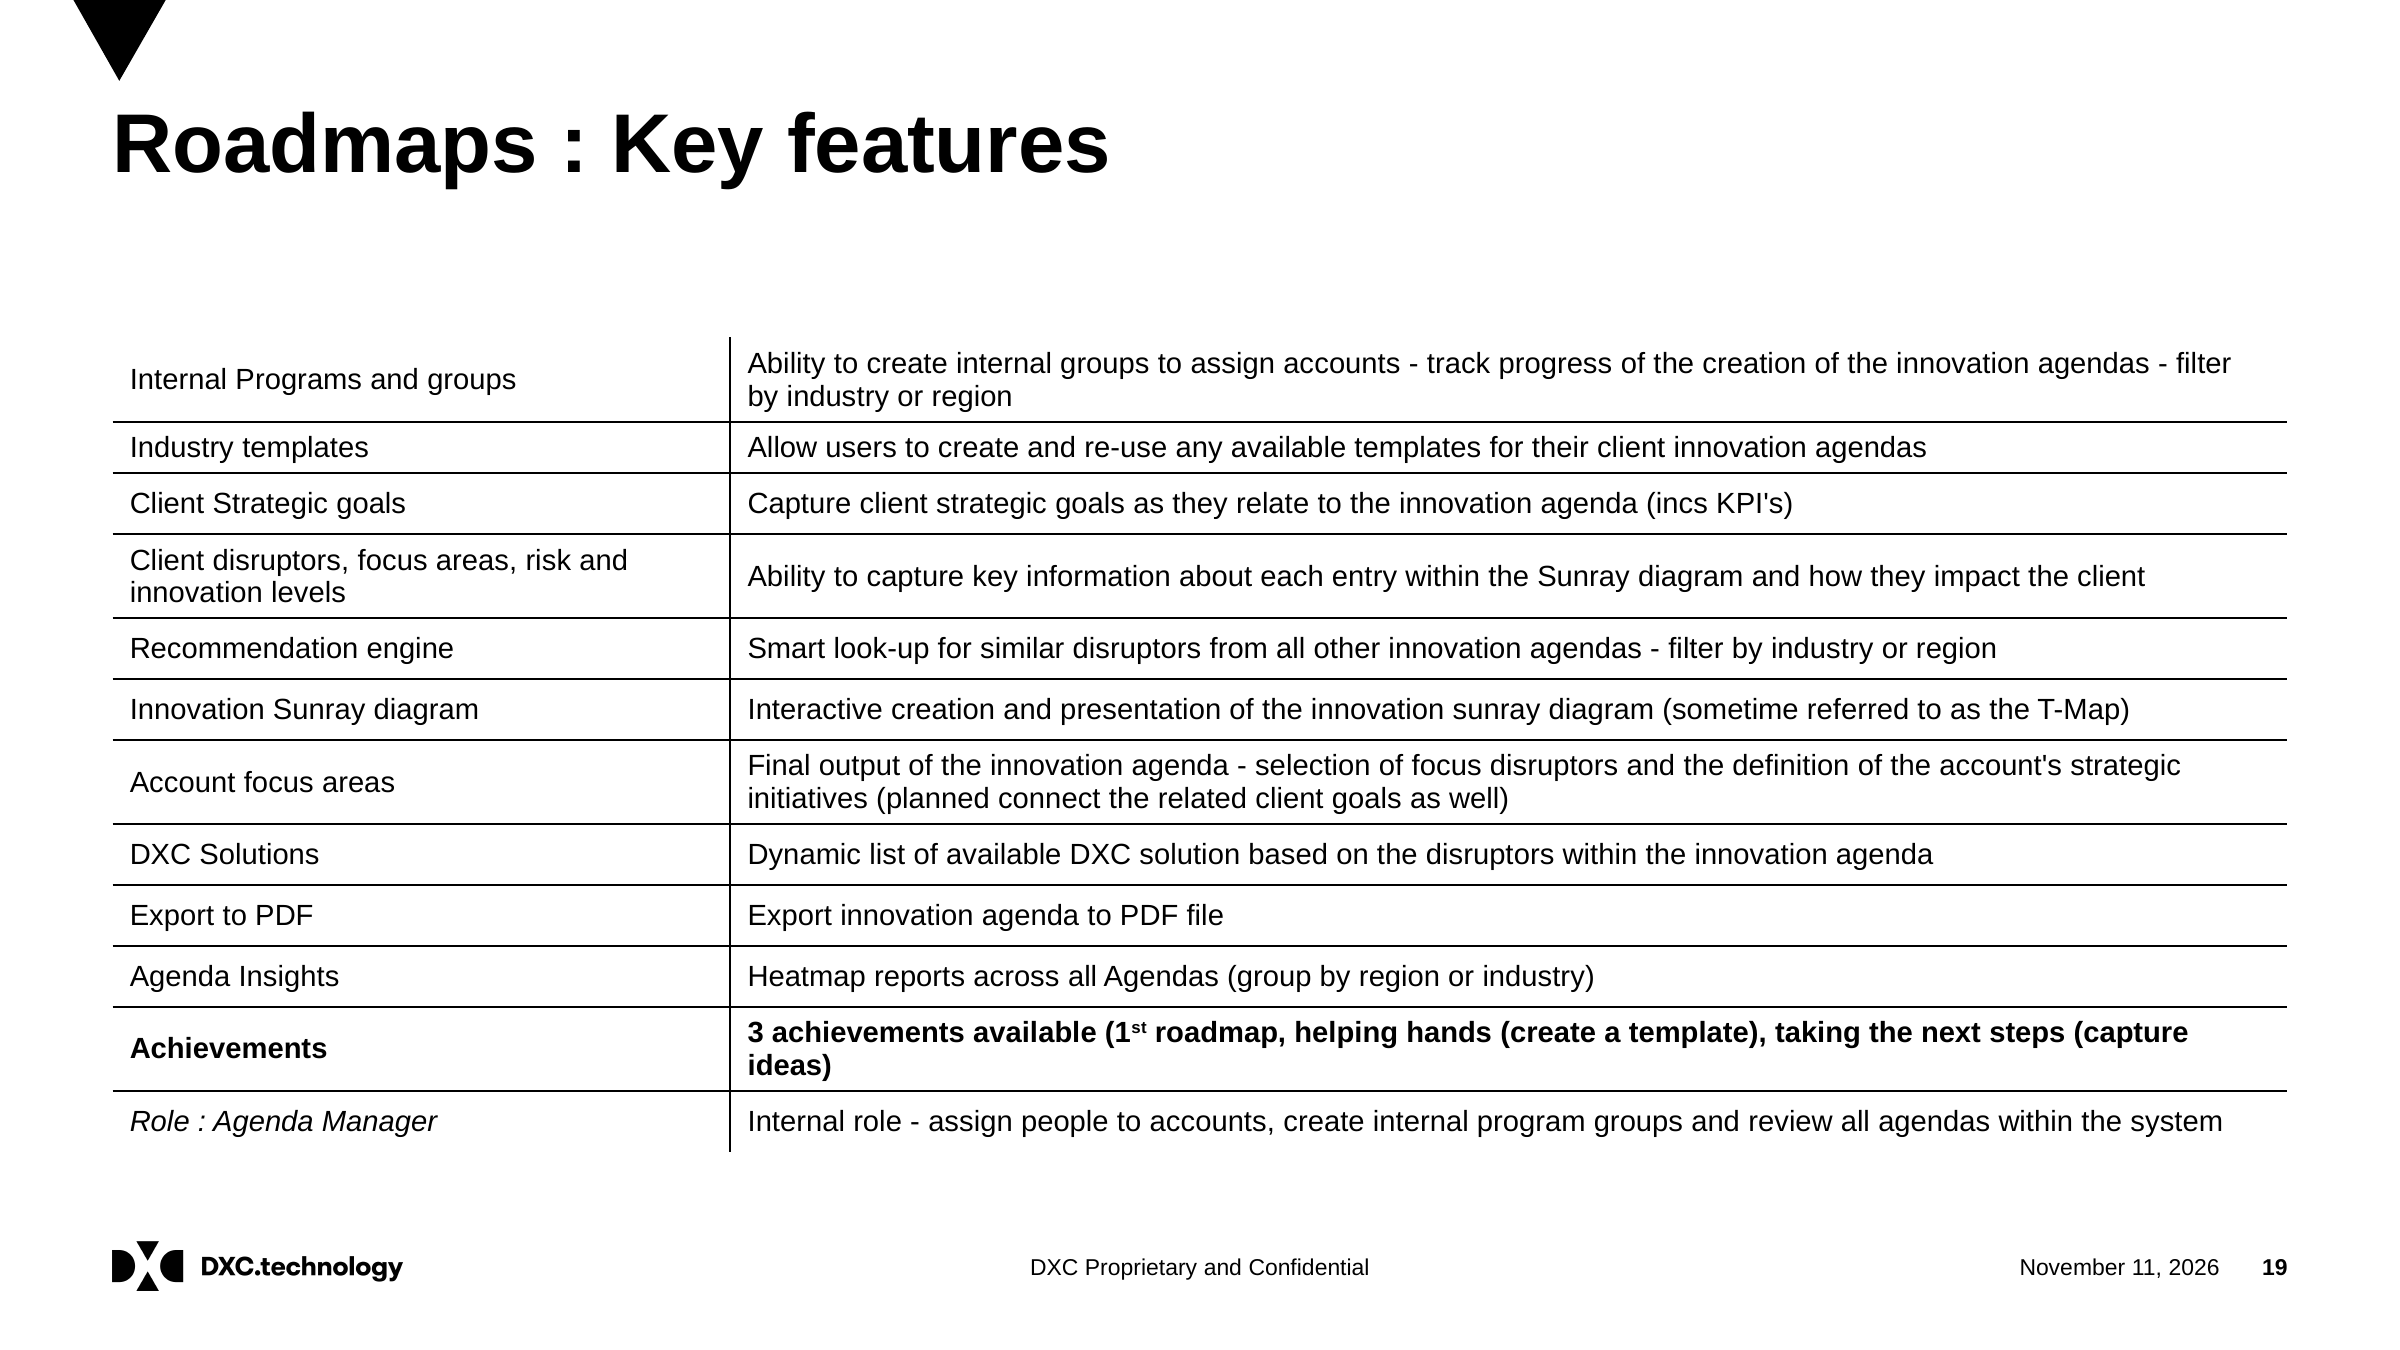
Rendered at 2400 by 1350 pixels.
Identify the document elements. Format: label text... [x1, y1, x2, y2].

table_cell Internal role - assign people to accounts, create internal program groups and review all agendas within the system [731, 1092, 2287, 1152]
table_cell Final output of the innovation agenda - selection of focus disruptors and the definition of the account's strategic initiatives (planned connect the related client goals as well) [731, 741, 2287, 823]
table_cell Client Strategic goals [113, 474, 729, 533]
table_cell Smart look-up for similar disruptors from all other innovation agendas - filter by industry or region [731, 619, 2287, 678]
table_cell Role : Agenda Manager [113, 1092, 729, 1152]
table_cell Heatmap reports across all Agendas (group by region or industry) [731, 947, 2287, 1006]
table_cell Export to PDF [113, 886, 729, 945]
title Roadmaps : Key features [112, 104, 2288, 338]
table_cell Industry templates [113, 423, 729, 472]
table_cell Ability to capture key information about each entry within the Sunray diagram and how they impact the client [731, 535, 2287, 617]
table_cell 3 achievements available (1st roadmap, helping hands (create a template), taking the next steps (capture ideas) [731, 1008, 2287, 1090]
table_header Internal Programs and groups [113, 337, 729, 421]
table_cell Allow users to create and re-use any available templates for their client innovation agendas [731, 423, 2287, 472]
table_cell Interactive creation and presentation of the innovation sunray diagram (sometime referred to as the T-Map) [731, 680, 2287, 739]
table_cell Dynamic list of available DXC solution based on the disruptors within the innovation agenda [731, 825, 2287, 884]
table_cell Agenda Insights [113, 947, 729, 1006]
table_cell Export innovation agenda to PDF file [731, 886, 2287, 945]
table_cell DXC Solutions [113, 825, 729, 884]
table_cell Innovation Sunray diagram [113, 680, 729, 739]
table_cell Client disruptors, focus areas, risk and innovation levels [113, 535, 729, 617]
table_cell Capture client strategic goals as they relate to the innovation agenda (incs KPI's) [731, 474, 2287, 533]
table_cell Account focus areas [113, 741, 729, 823]
table_cell Recommendation engine [113, 619, 729, 678]
table_cell Achievements [113, 1008, 729, 1090]
table_header Ability to create internal groups to assign accounts - track progress of the creation of the innovation agendas - filter by industry or region [731, 337, 2287, 421]
